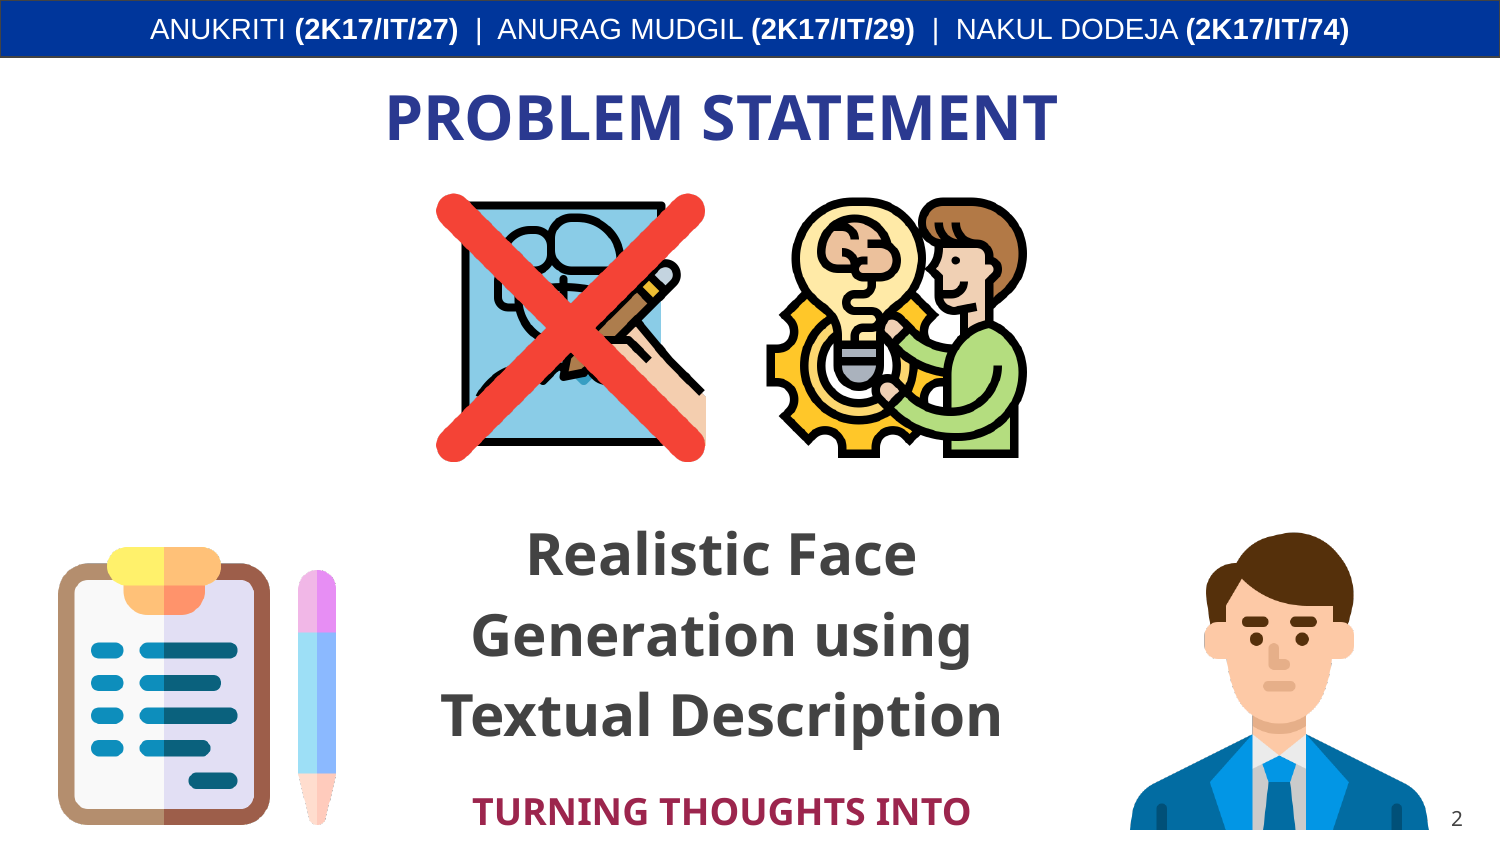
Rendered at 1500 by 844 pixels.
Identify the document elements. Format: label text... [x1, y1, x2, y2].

text_box PROBLEM STATEMENT [23, 63, 1421, 163]
slide_number 2 [1455, 787, 1478, 844]
picture [436, 193, 714, 462]
picture [1108, 504, 1451, 844]
text_box Realistic Face Generation using Textual Description TURNING THOUGHTS INTO REALITY [389, 491, 1055, 844]
picture [762, 193, 1031, 462]
text_box ANUKRITI (2K17/IT/27) | ANURAG MUDGIL (2K17/IT/29) | NAKUL DODEJA (2K17/IT/74) [0, 0, 1500, 57]
picture [58, 546, 336, 825]
